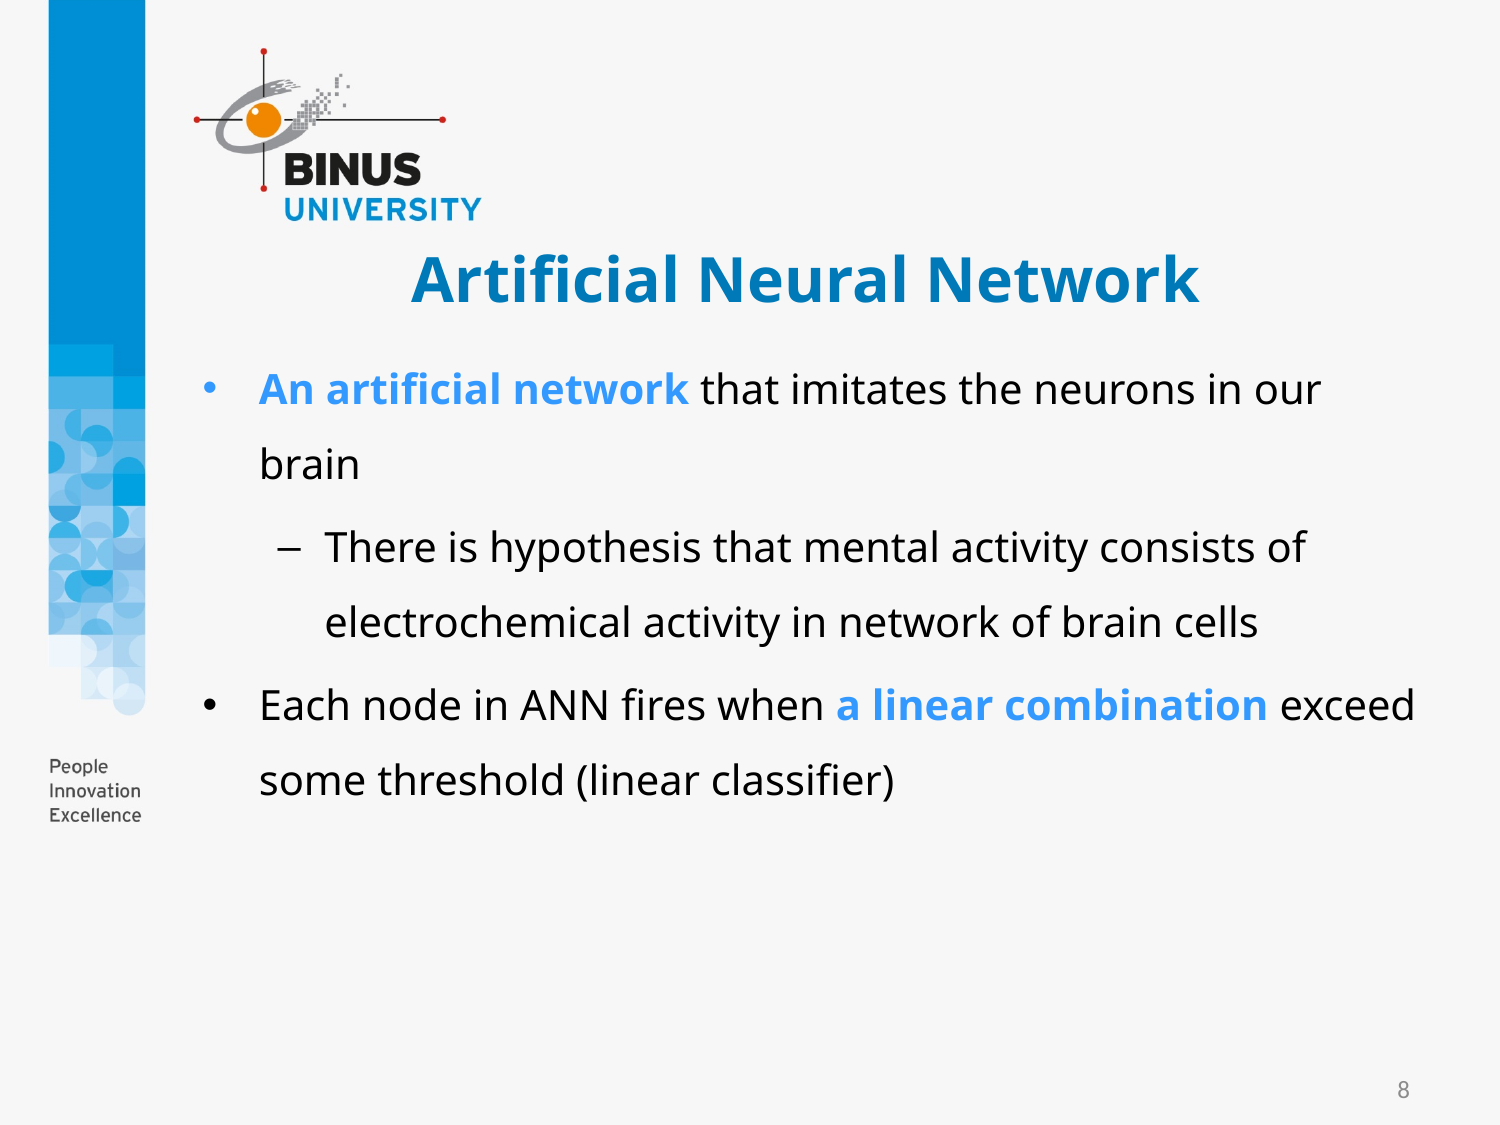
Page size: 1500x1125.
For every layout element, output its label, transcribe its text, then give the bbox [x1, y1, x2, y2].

title Artificial Neural Network [187, 224, 1425, 329]
picture [0, 0, 1500, 845]
slide_number 8 [1074, 1062, 1425, 1119]
list An artificial network that imitates the neurons in our brain There is hypothesis that mental activity consists of electrochemical activity in network of brain cells Each node in ANN fires when a linear combination exceed some threshold (linear classifier) [187, 329, 1436, 1062]
